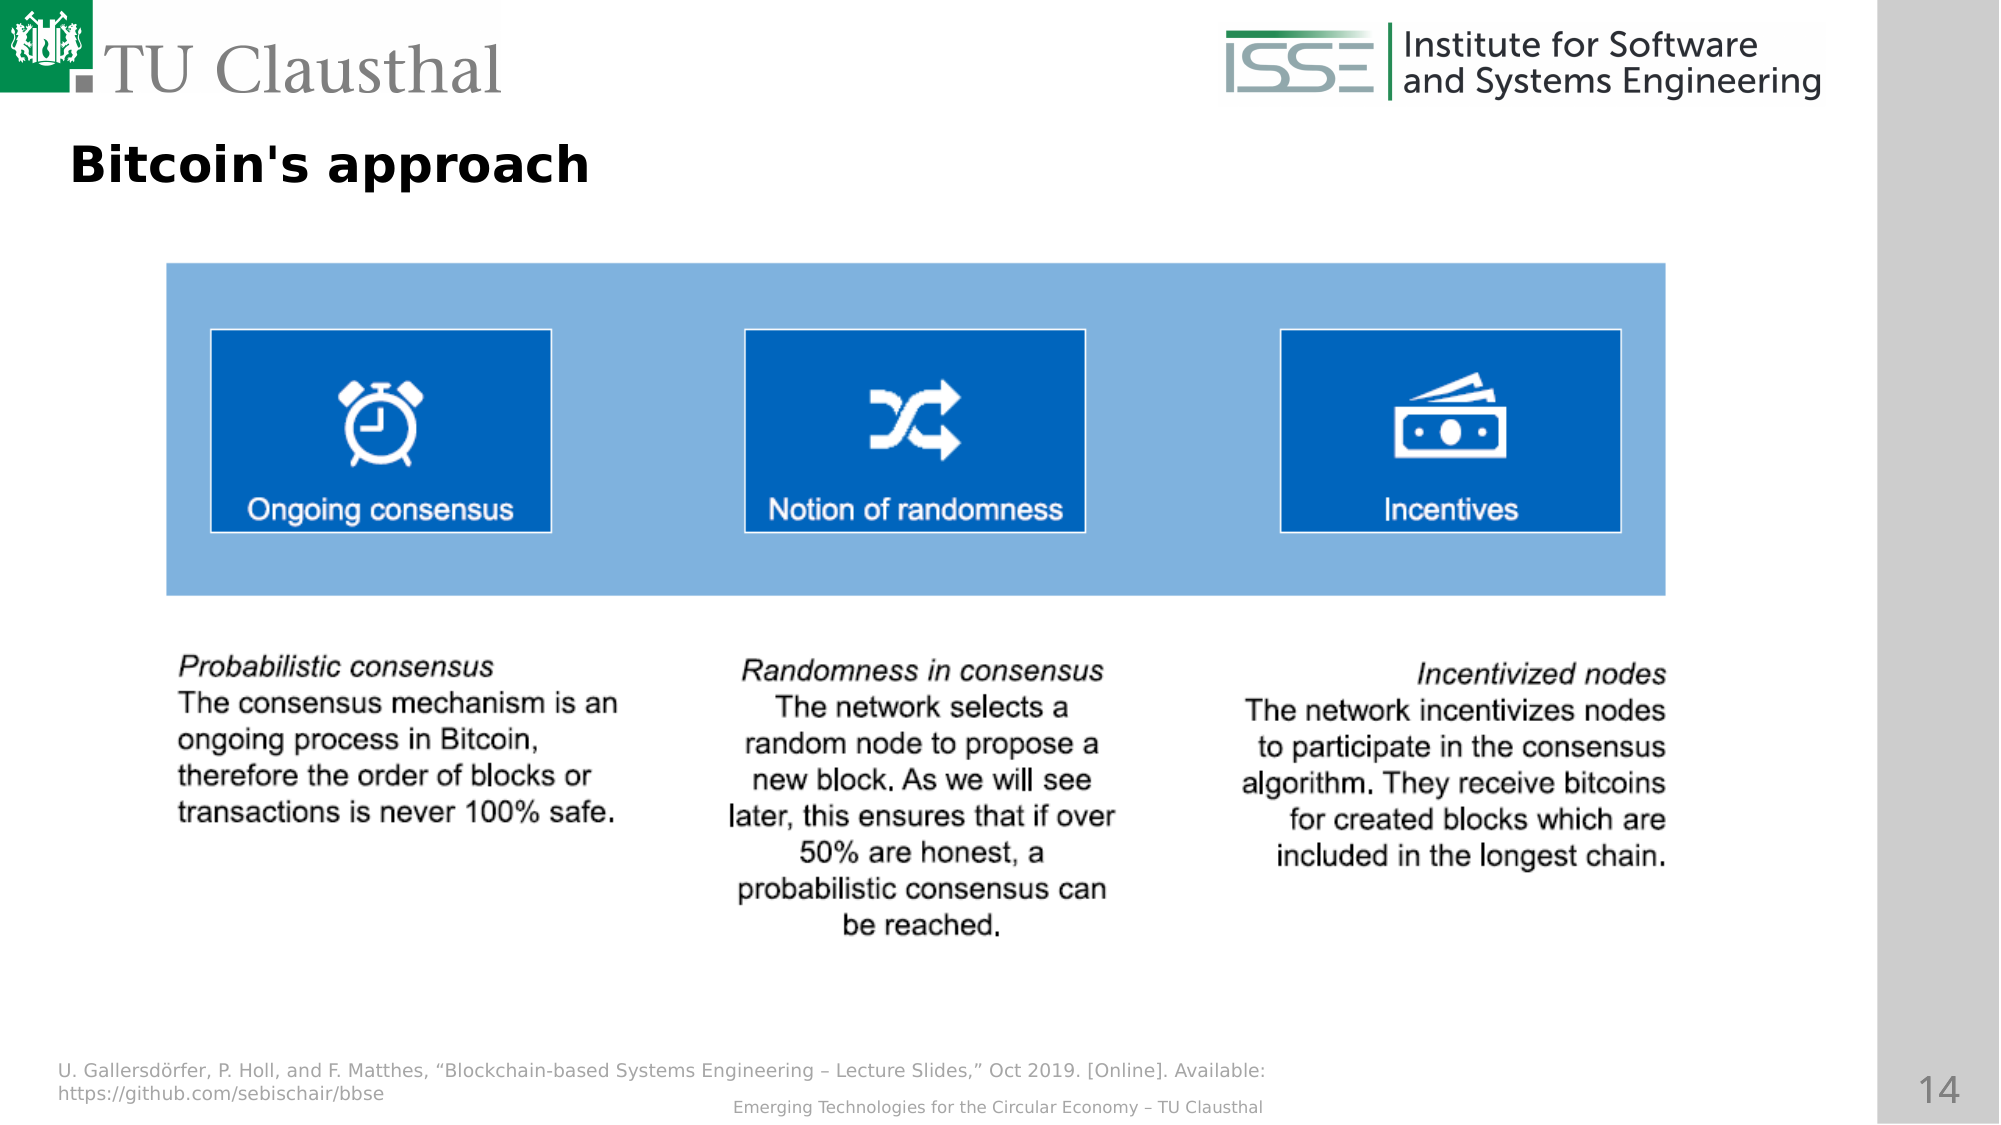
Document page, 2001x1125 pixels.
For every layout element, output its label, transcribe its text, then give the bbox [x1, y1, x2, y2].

picture [137, 229, 1694, 974]
picture [1218, 22, 1826, 107]
text_box U. Gallersdörfer, P. Holl, and F. Matthes, “Blockchain-based Systems Engineering – Lecture Slides,” Oct 2019. [Online]. Available: https://github.com/sebischair/bbse [43, 1051, 1520, 1112]
text_box Bitcoin's approach [54, 125, 1818, 207]
picture [0, 0, 501, 93]
